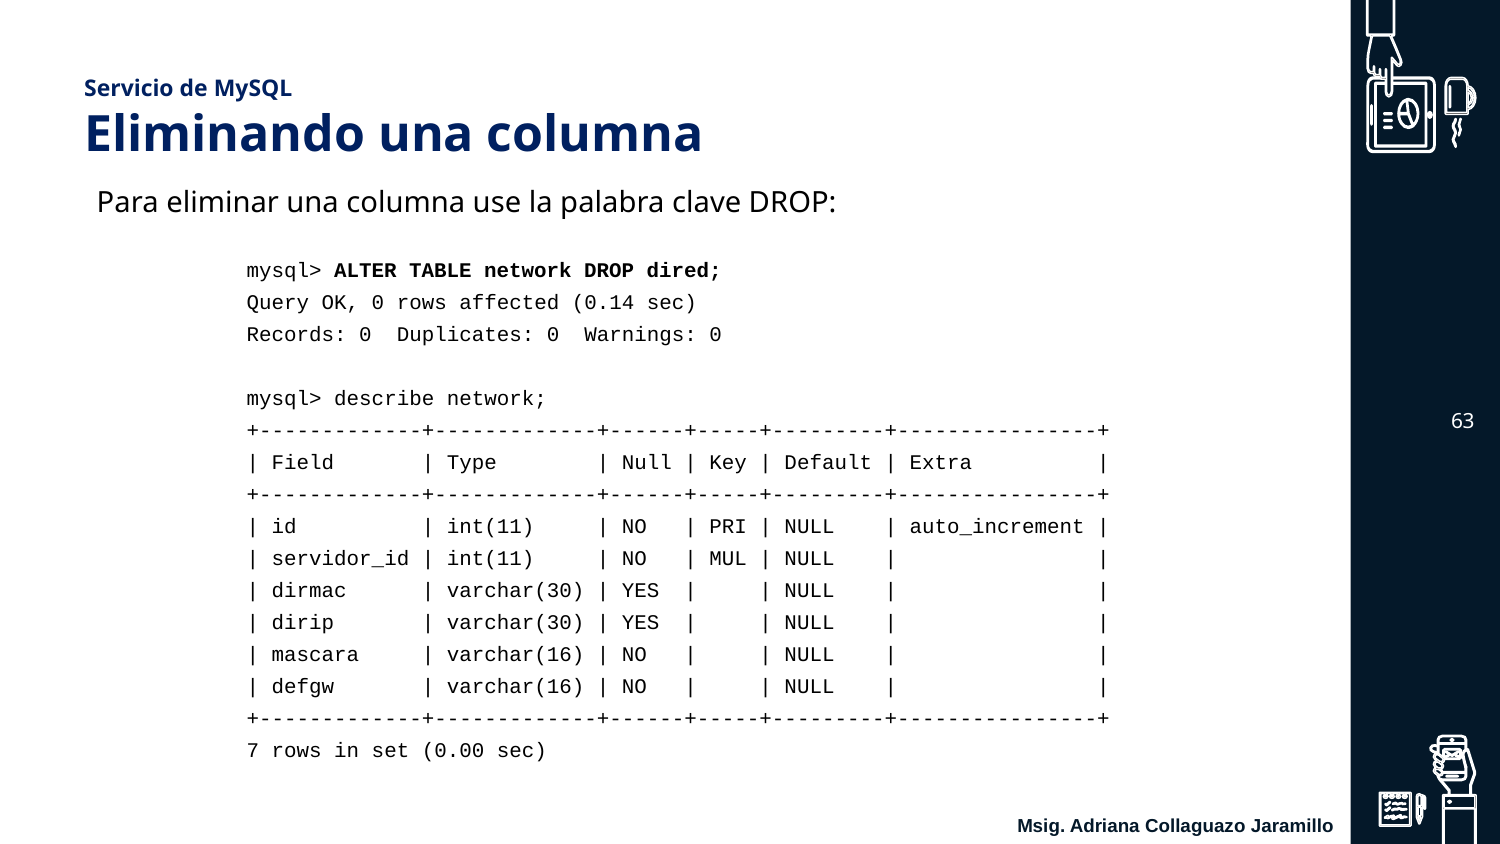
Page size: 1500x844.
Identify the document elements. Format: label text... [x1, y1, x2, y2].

slide_number ‹#› [1425, 362, 1500, 482]
text_box Para eliminar una columna use la palabra clave DROP: mysql> ALTER TABLE network DROP dired; Query OK, 0 rows affected (0.14 sec) Records: 0 Duplicates: 0 Warnings: 0 mysql> describe network; +-------------+-------------+------+-----+---------+----------------+ | Field | Type | Null | Key | Default | Extra | +-------------+-------------+------+-----+---------+----------------+ | id | int(11) | NO | PRI | NULL | auto_increment | | servidor_id | int(11) | NO | MUL | NULL | | | dirmac | varchar(30) | YES | | NULL | | | dirip | varchar(30) | YES | | NULL | | | mascara | varchar(16) | NO | | NULL | | | defgw | varchar(16) | NO | | NULL | | +-------------+-------------+------+-----+---------+----------------+ 7 rows in set (0.00 sec) [85, 171, 1296, 808]
title Servicio de MySQL Eliminando una columna [69, 35, 913, 177]
